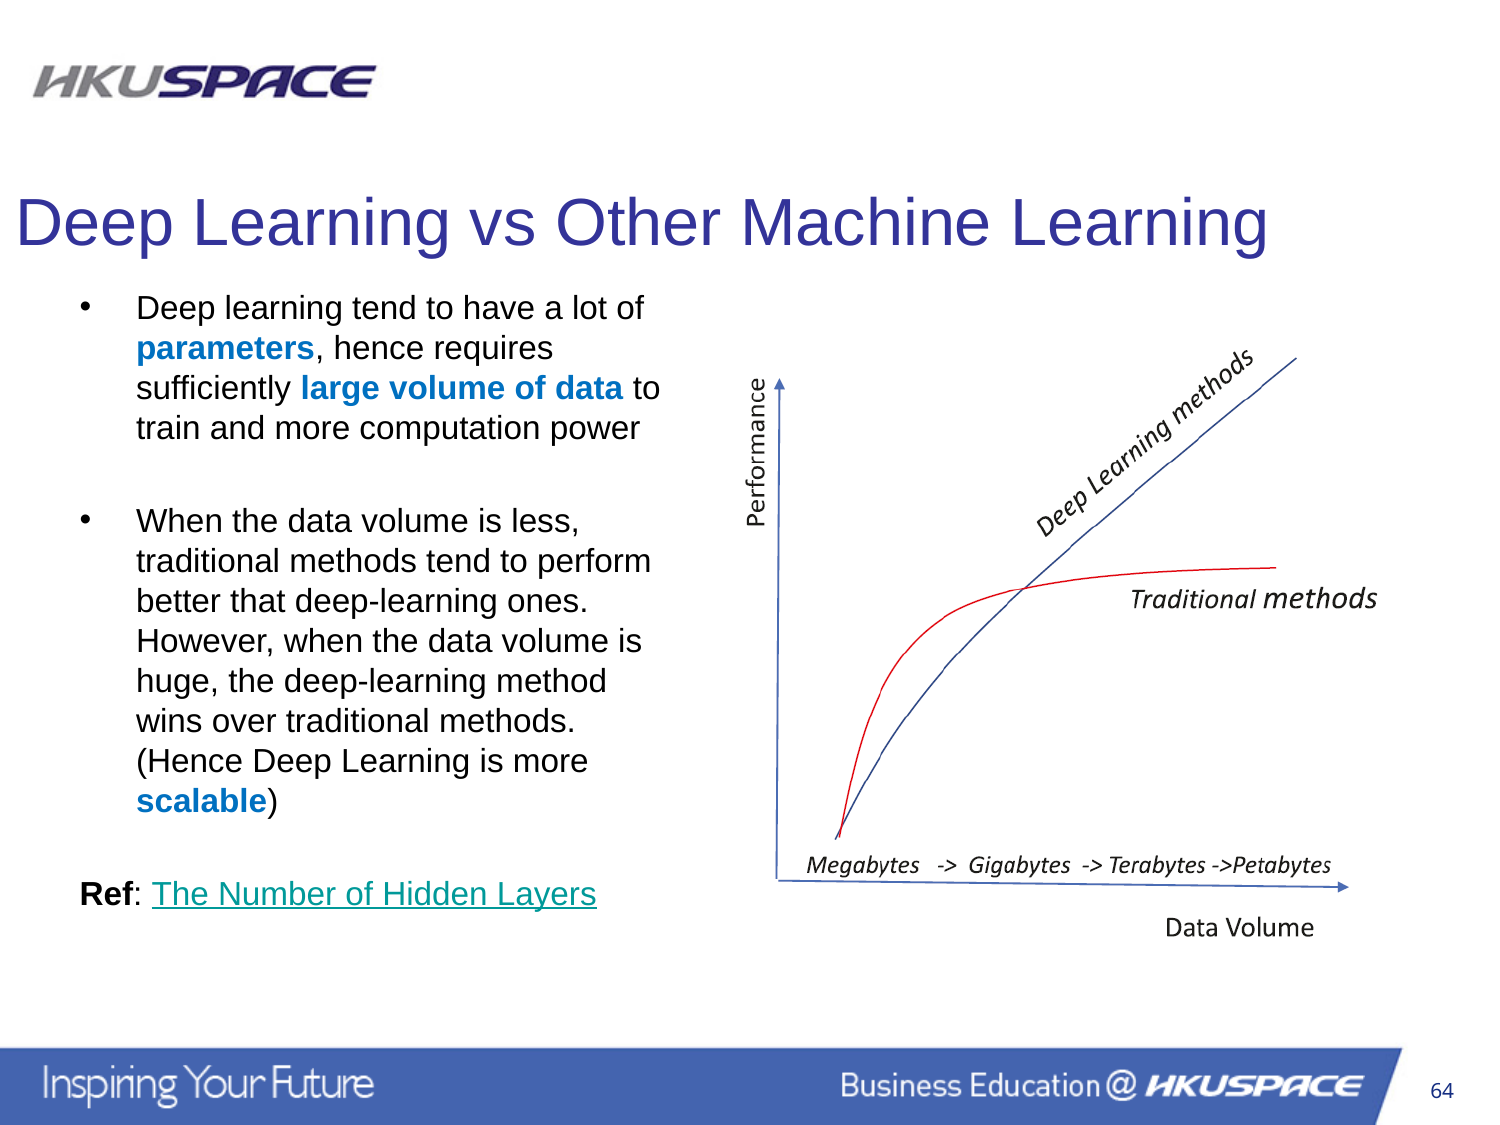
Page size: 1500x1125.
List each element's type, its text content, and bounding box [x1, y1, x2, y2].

slide_number 64 [1415, 1070, 1499, 1125]
text_box Deep learning tend to have a lot of parameters, hence requires sufficiently large volume of data to train and more computation power When the data volume is less, traditional methods tend to perform better that deep-learning ones. However, when the data volume is huge, the deep-learning method wins over traditional methods. (Hence Deep Learning is more scalable) Ref: The Number of Hidden Layers [64, 278, 691, 1000]
title Deep Learning vs Other Machine Learning [0, 101, 1459, 266]
picture [0, 0, 1500, 1125]
